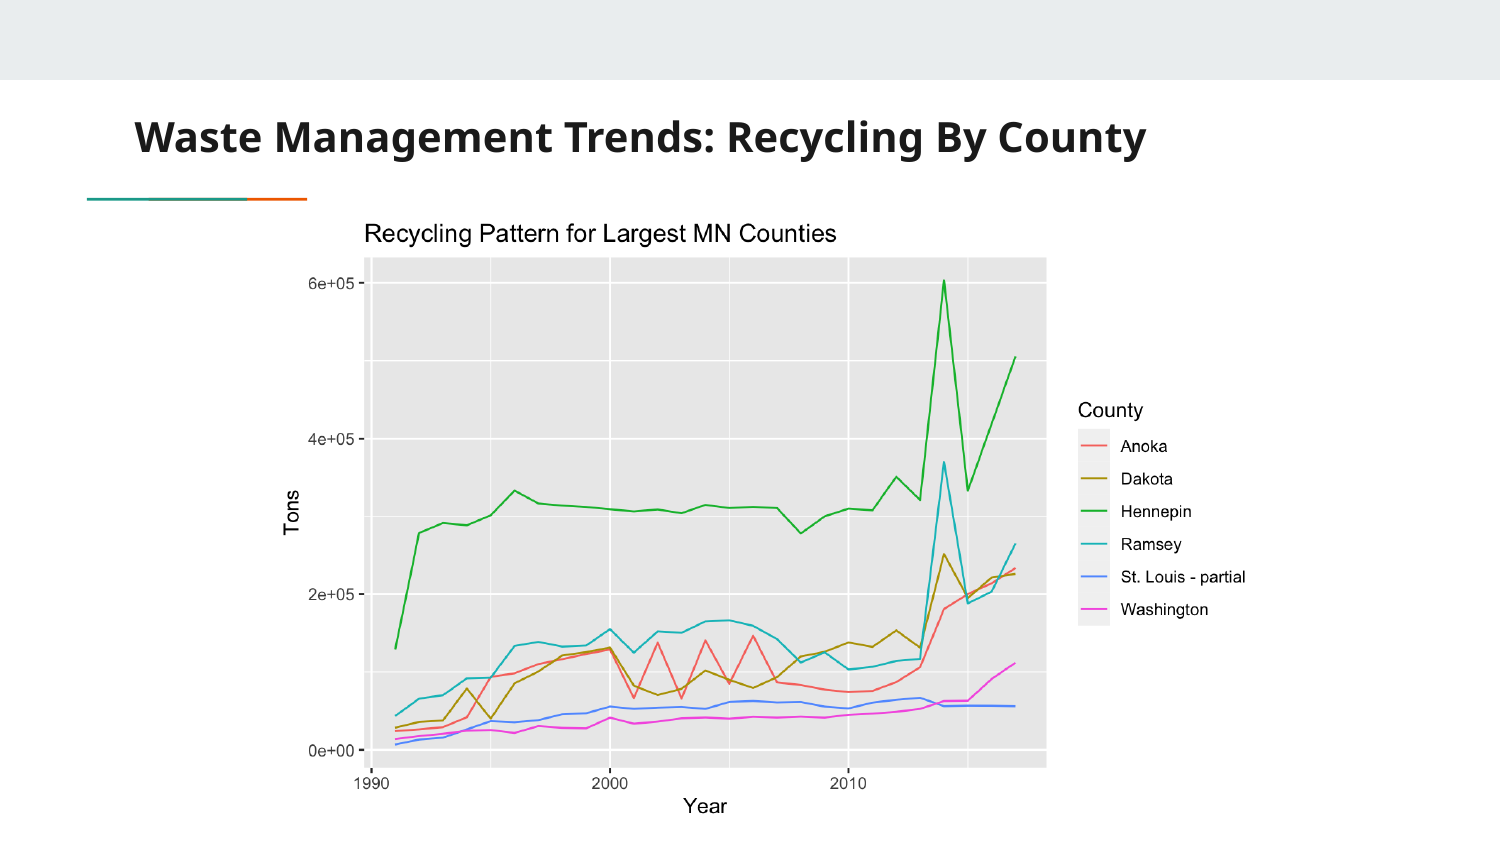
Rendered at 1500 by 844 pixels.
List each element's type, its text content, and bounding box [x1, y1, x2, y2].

title Waste Management Trends: Recycling By County [119, 93, 1381, 181]
picture [273, 213, 1266, 827]
